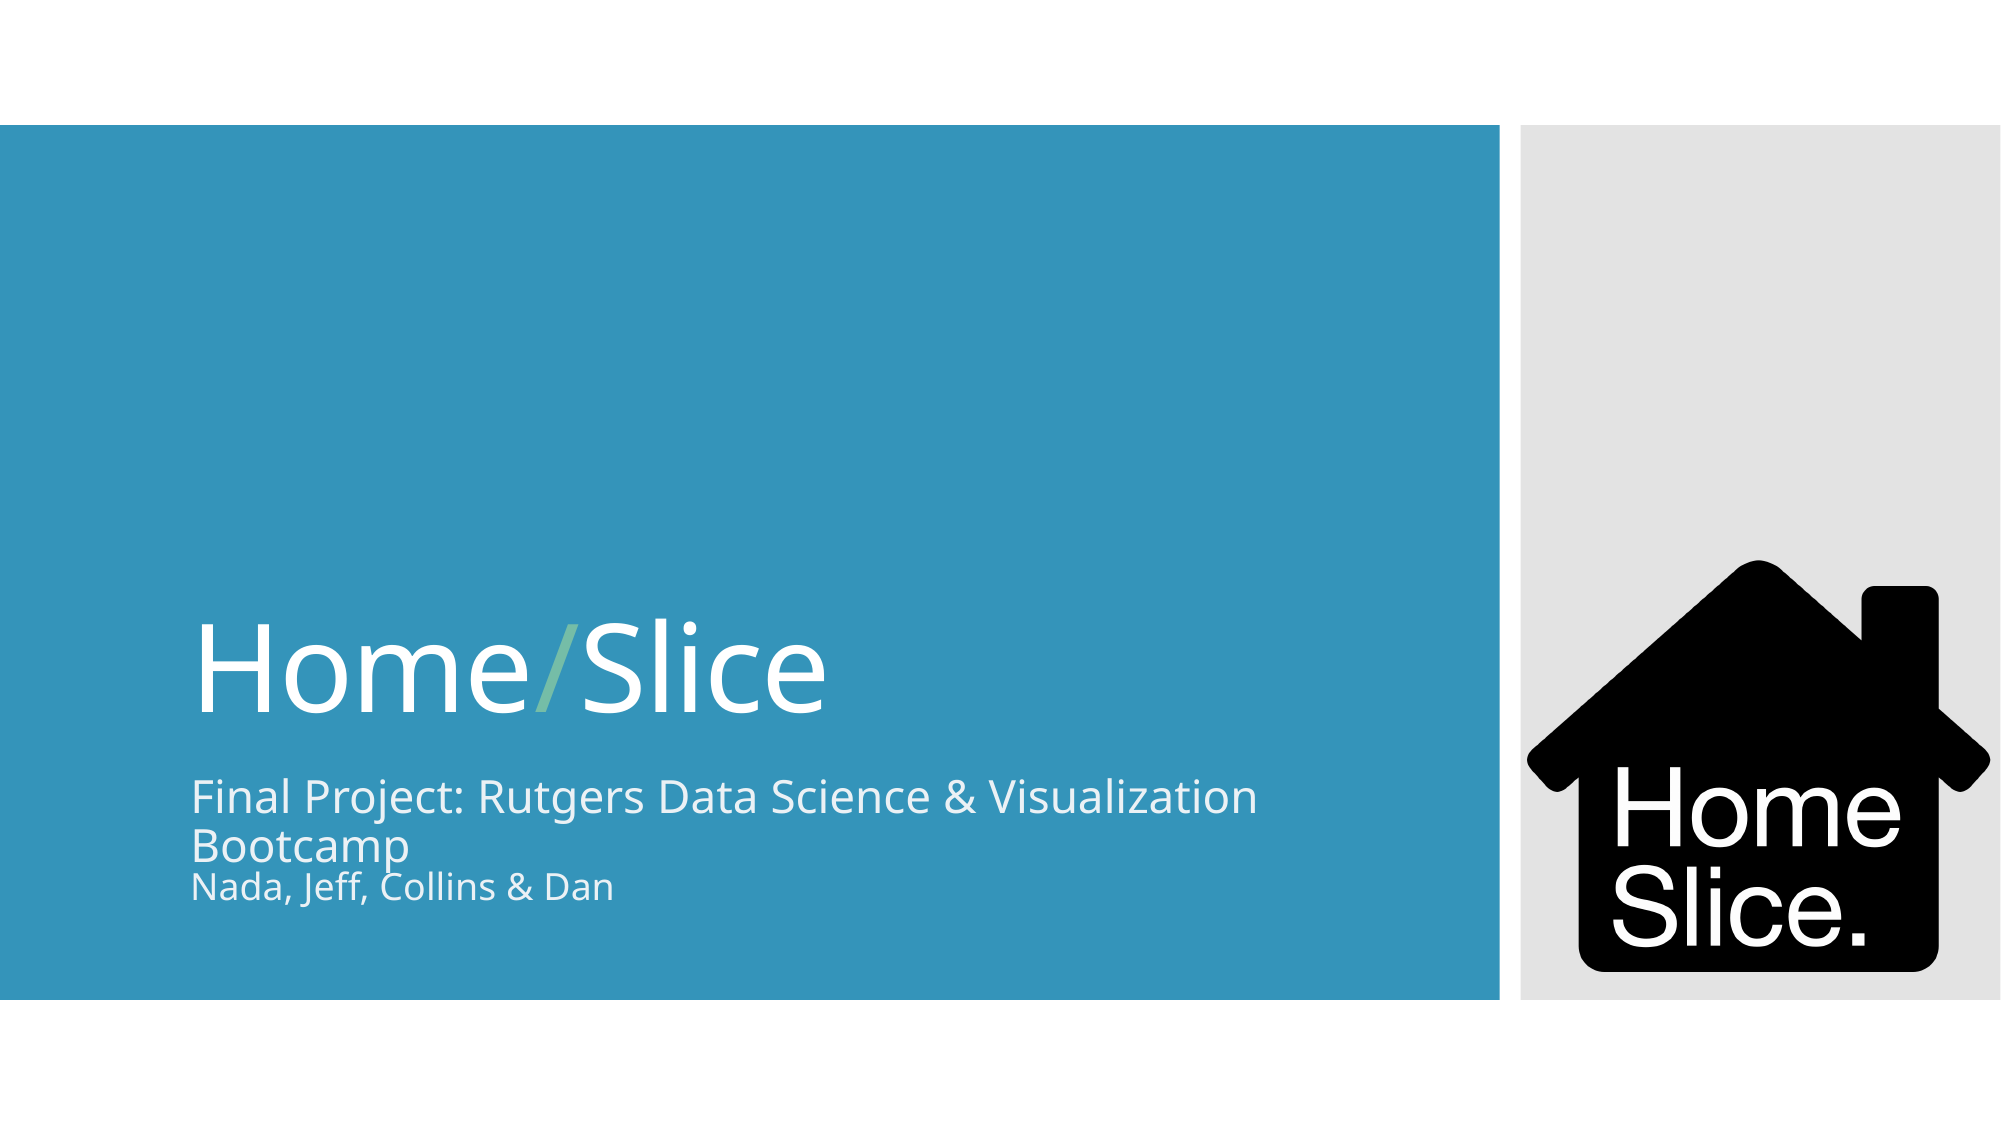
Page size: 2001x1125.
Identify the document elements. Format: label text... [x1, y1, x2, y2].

picture [1504, 511, 2000, 1021]
text_box Nada, Jeff, Collins & Dan [175, 855, 837, 916]
title Home/Slice [175, 213, 1376, 747]
subtitle Final Project: Rutgers Data Science & Visualization Bootcamp [175, 766, 1376, 917]
